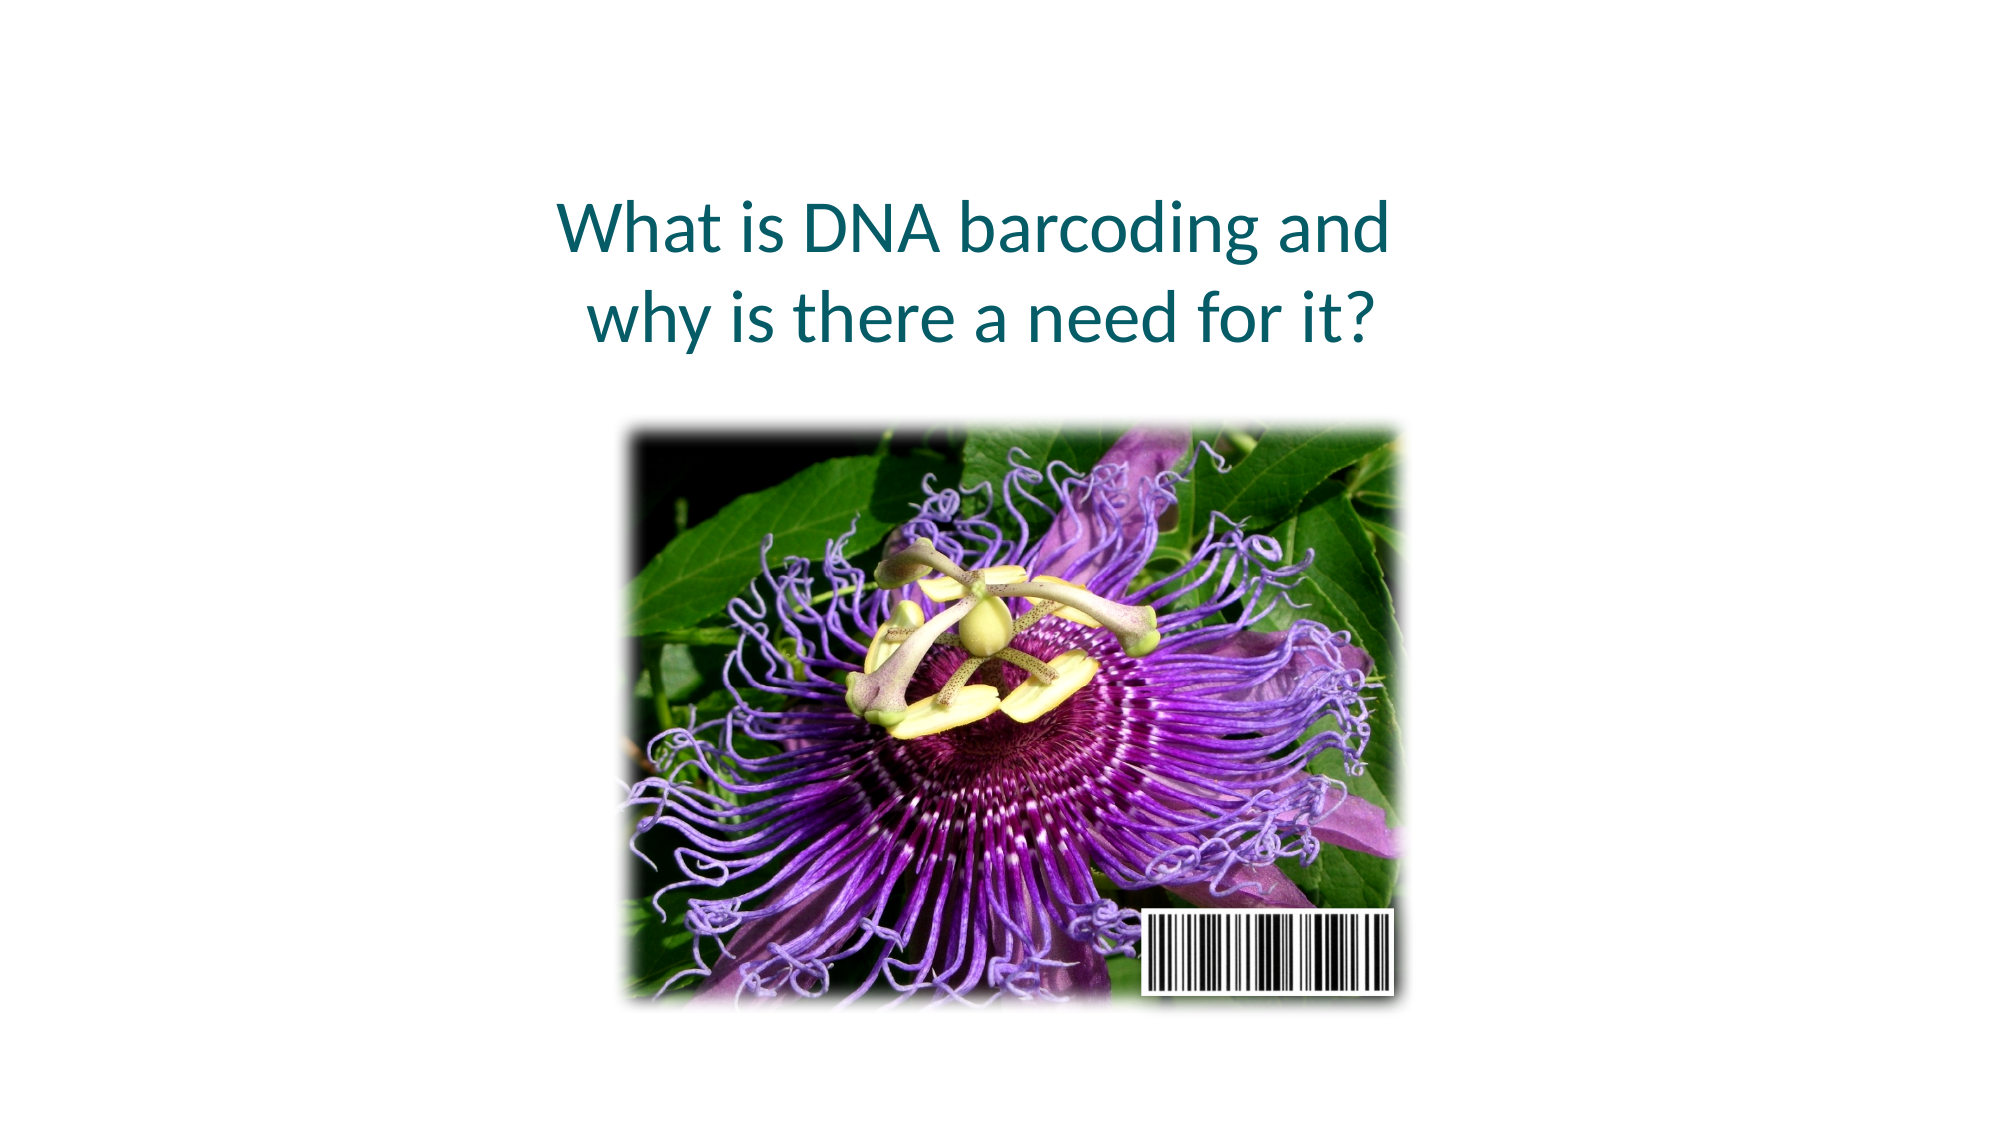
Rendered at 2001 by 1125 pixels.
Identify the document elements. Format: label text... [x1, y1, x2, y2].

picture [612, 413, 1413, 1014]
text_box What is DNA barcoding and why is there a need for it? [541, 170, 1425, 366]
